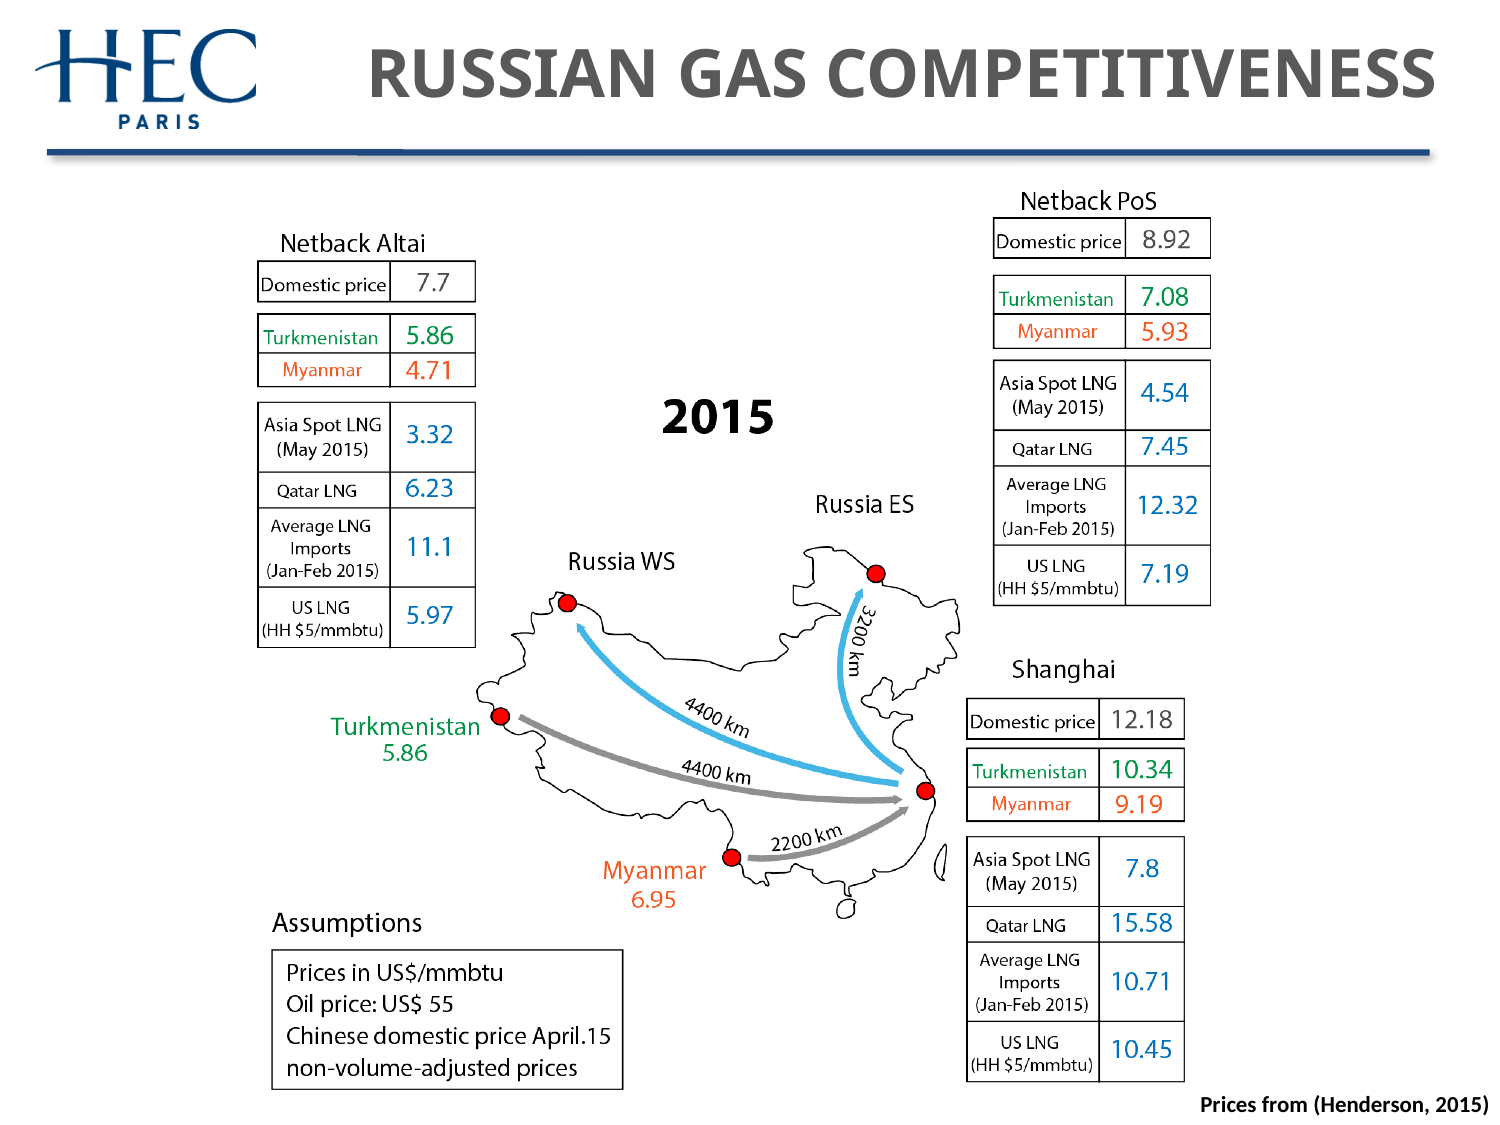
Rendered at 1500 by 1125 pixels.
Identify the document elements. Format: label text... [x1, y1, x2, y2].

picture [34, 29, 256, 130]
text_box Prices from (Henderson, 2015) [1185, 1082, 1500, 1125]
picture [257, 187, 1211, 1090]
text_box RUSSIAN GAS COMPETITIVENESS [199, 23, 1500, 119]
